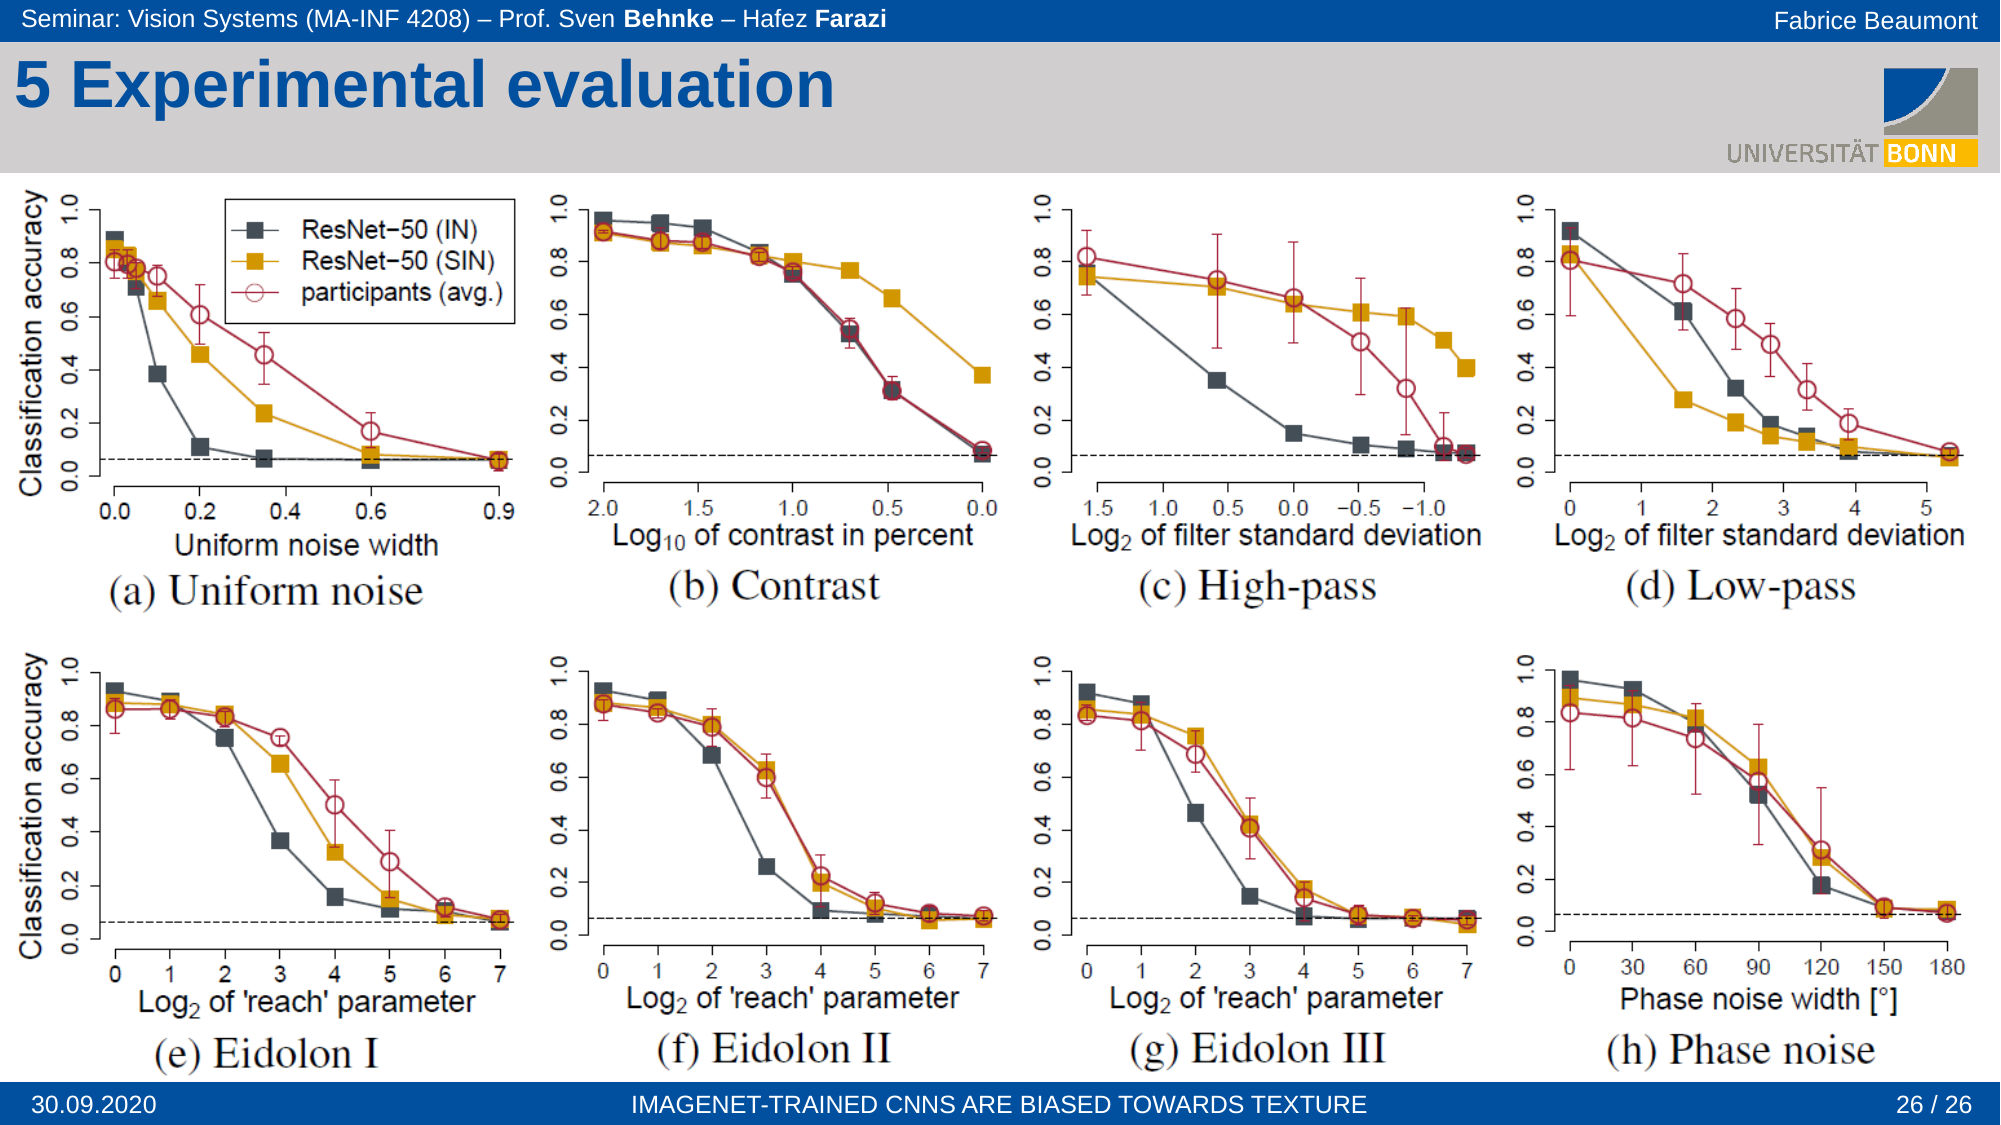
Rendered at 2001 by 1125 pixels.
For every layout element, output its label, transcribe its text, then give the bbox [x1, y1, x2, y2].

text_box 26 / 26 [1850, 1082, 1988, 1125]
picture [0, 44, 2000, 1082]
list 5 Experimental evaluation [0, 42, 1725, 122]
